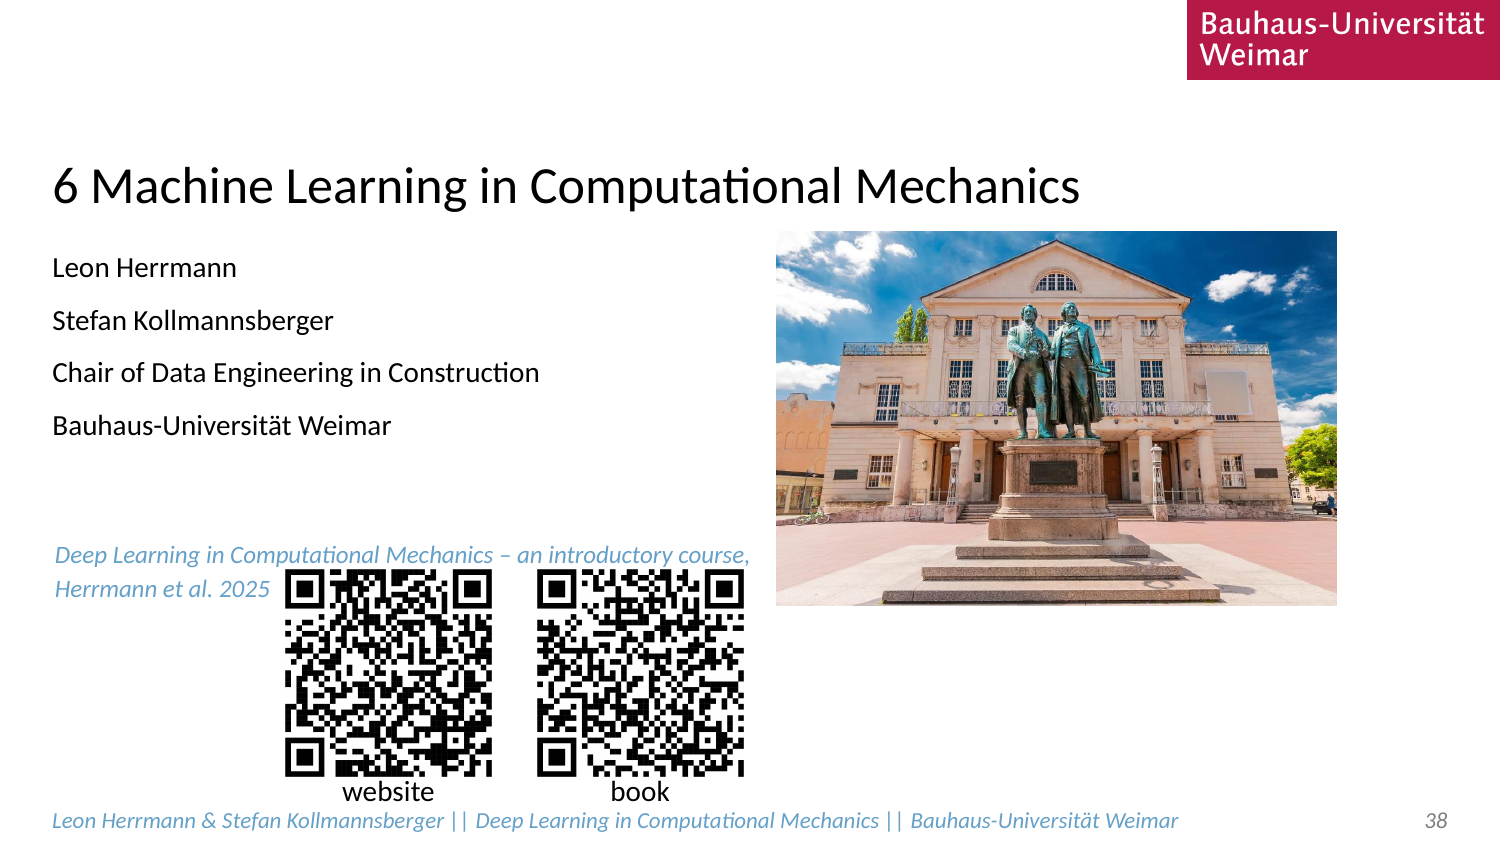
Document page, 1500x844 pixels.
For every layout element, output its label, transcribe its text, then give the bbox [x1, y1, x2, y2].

slide_number 38 [1111, 796, 1448, 842]
footer Leon Herrmann & Stefan Kollmannsberger || Deep Learning in Computational Mechanics || Bauhaus-Universität Weimar [52, 796, 1337, 844]
picture [536, 569, 744, 777]
text_box book [610, 785, 671, 808]
text_box Deep Learning in Computational Mechanics – an introductory course, Herrmann et al. 2025 [55, 534, 759, 603]
picture [776, 496, 1337, 606]
list Leon Herrmann Stefan Kollmannsberger Chair of Data Engineering in Construction Bauhaus-Universität Weimar [52, 230, 1449, 496]
picture [284, 569, 493, 777]
text_box website [342, 785, 436, 808]
title 6 Machine Learning in Computational Mechanics [52, 147, 1449, 210]
picture [1187, 0, 1500, 80]
